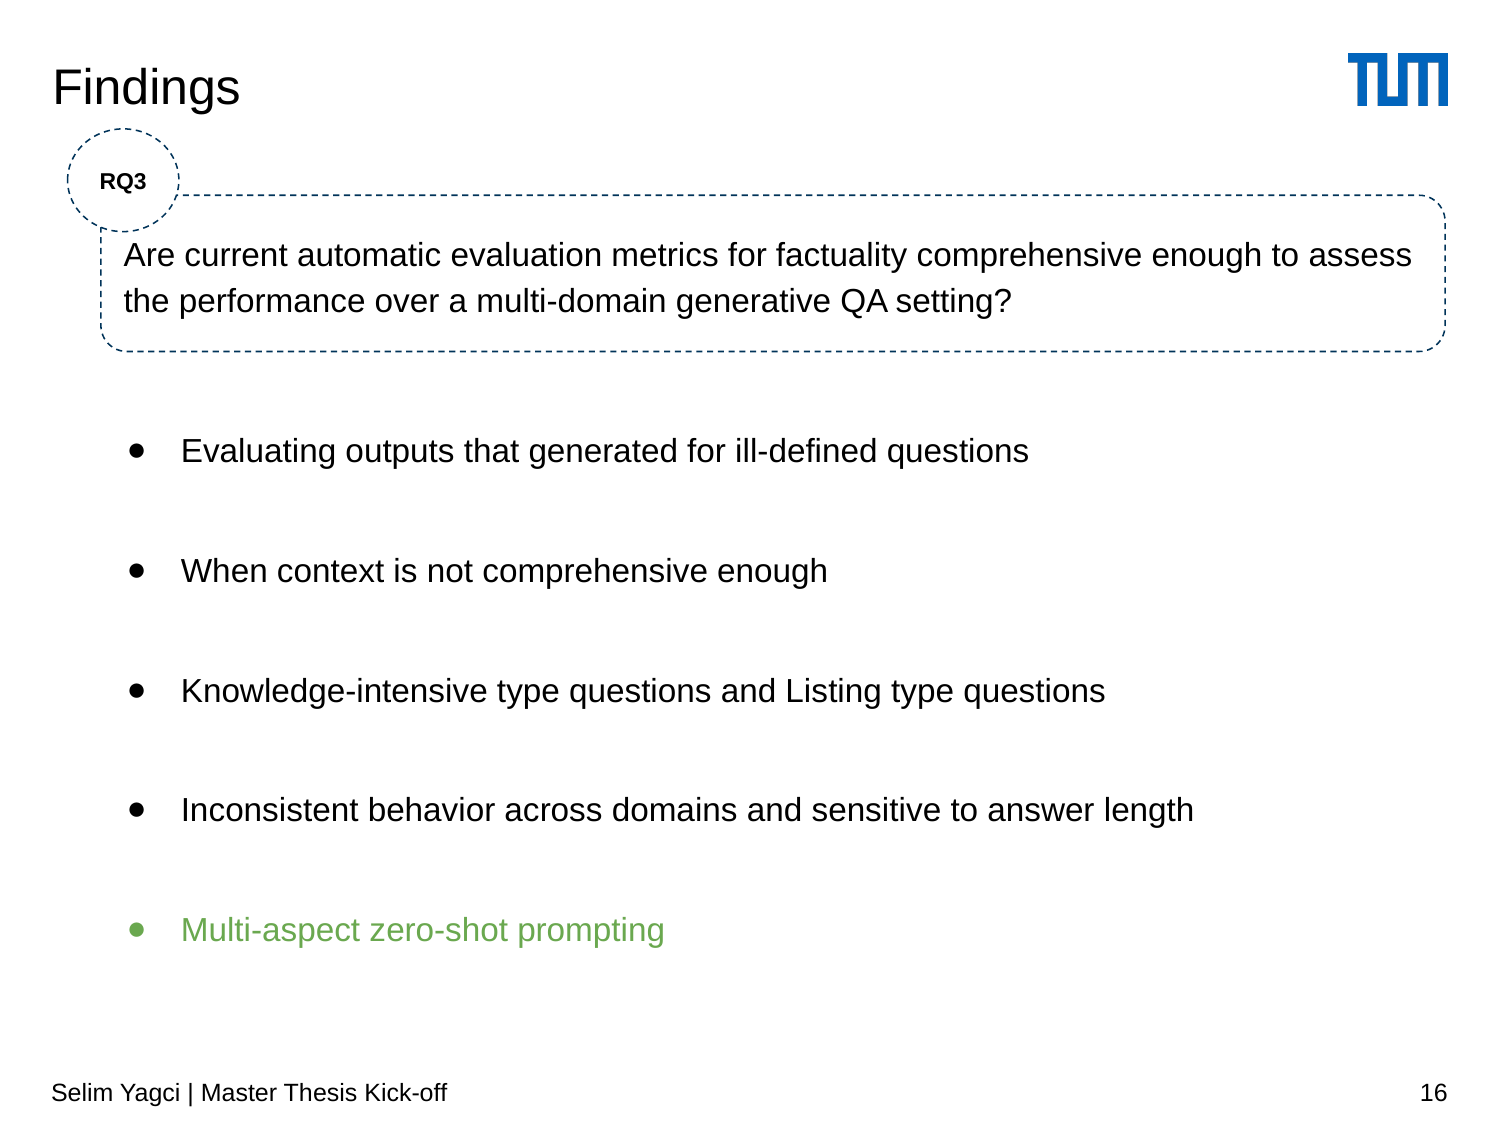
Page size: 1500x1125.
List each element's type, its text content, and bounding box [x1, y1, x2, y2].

title Findings [52, 50, 1449, 239]
text_box RQ3 [67, 128, 179, 232]
text_box Evaluating outputs that generated for ill-defined questions When context is not comprehensive enough Knowledge-intensive type questions and Listing type questions Inconsistent behavior across domains and sensitive to answer length Multi-aspect zero-shot prompting [90, 414, 1421, 979]
slide_number ‹#› [1112, 1061, 1448, 1122]
text_box Are current automatic evaluation metrics for factuality comprehensive enough to assess the performance over a multi-domain generative QA setting? [100, 195, 1446, 352]
footer Selim Yagci | Master Thesis Kick-off [51, 1061, 1112, 1122]
